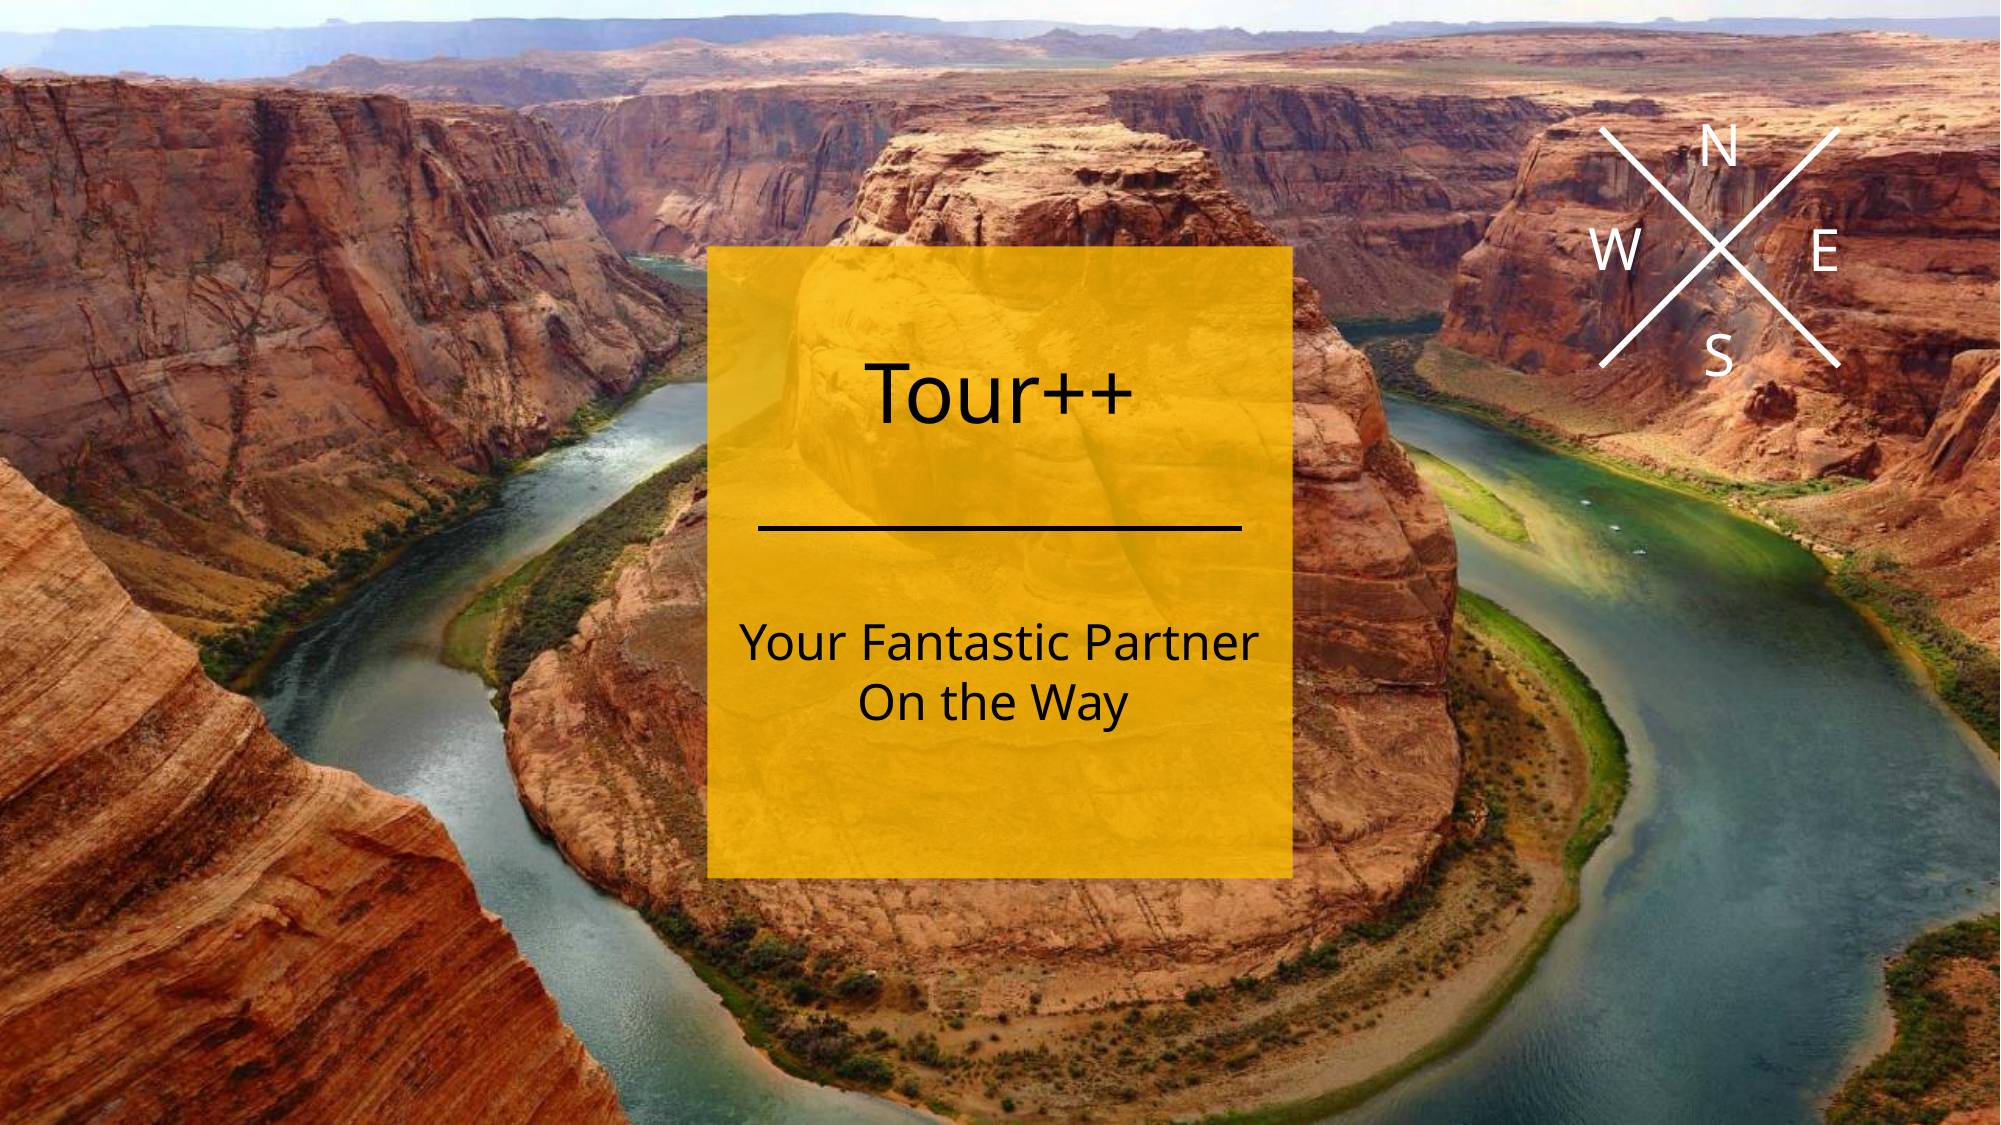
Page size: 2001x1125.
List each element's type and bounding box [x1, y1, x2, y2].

text_box [1551, 78, 1889, 416]
picture [0, 0, 2000, 1125]
